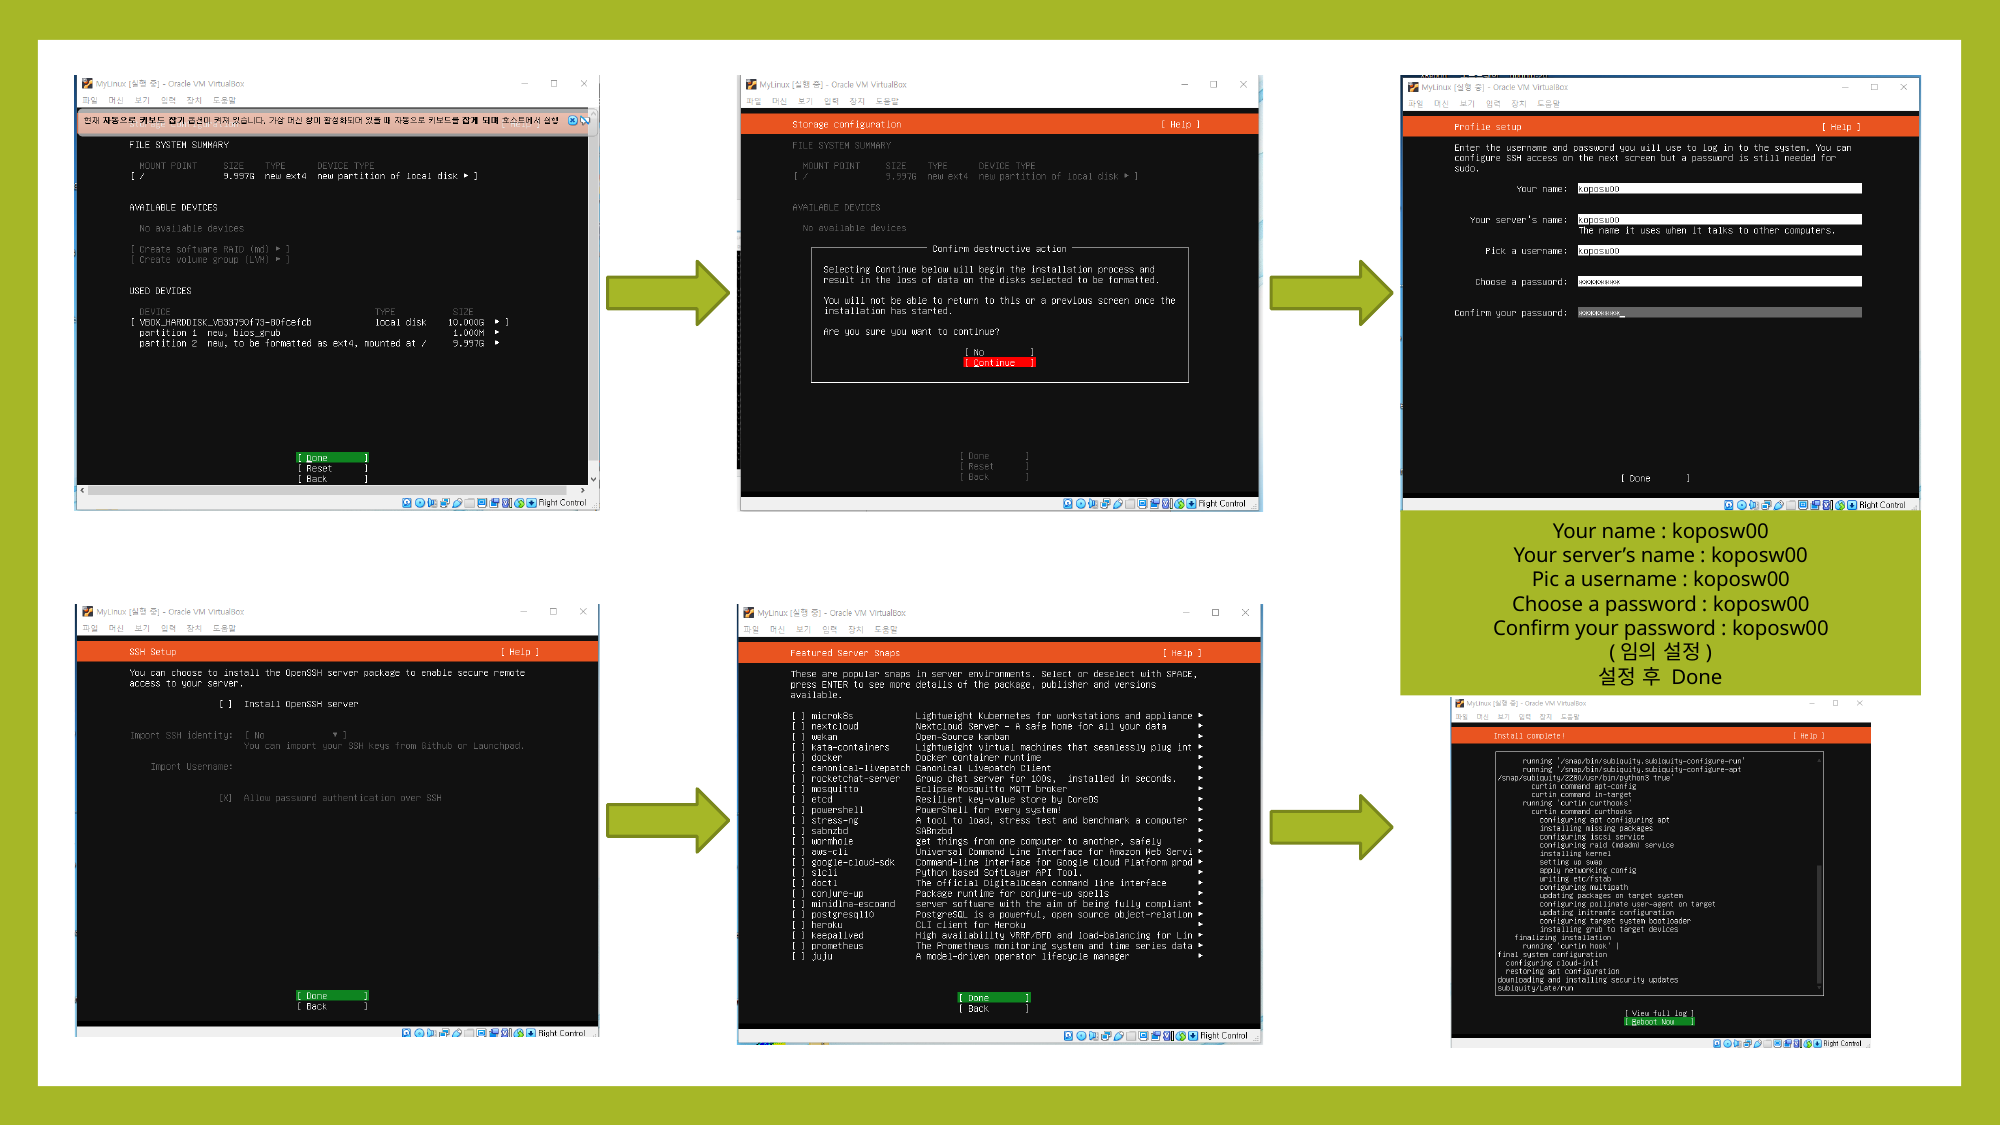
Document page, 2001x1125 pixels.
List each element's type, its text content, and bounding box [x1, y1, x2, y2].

picture [73, 75, 600, 511]
picture [1449, 697, 1872, 1048]
picture [736, 74, 1264, 512]
text_box [1269, 259, 1394, 327]
picture [736, 603, 1264, 1045]
picture [74, 603, 600, 1037]
text_box [1269, 794, 1394, 861]
text_box Your name : koposw00 Your server’s name : koposw00 Pic a username : koposw00 Choose a password : koposw00 Confirm your password : koposw00 (임의 설정) 설정 후 Done [1400, 519, 1921, 696]
text_box [606, 259, 730, 327]
picture [1399, 75, 1922, 512]
text_box [606, 787, 730, 854]
